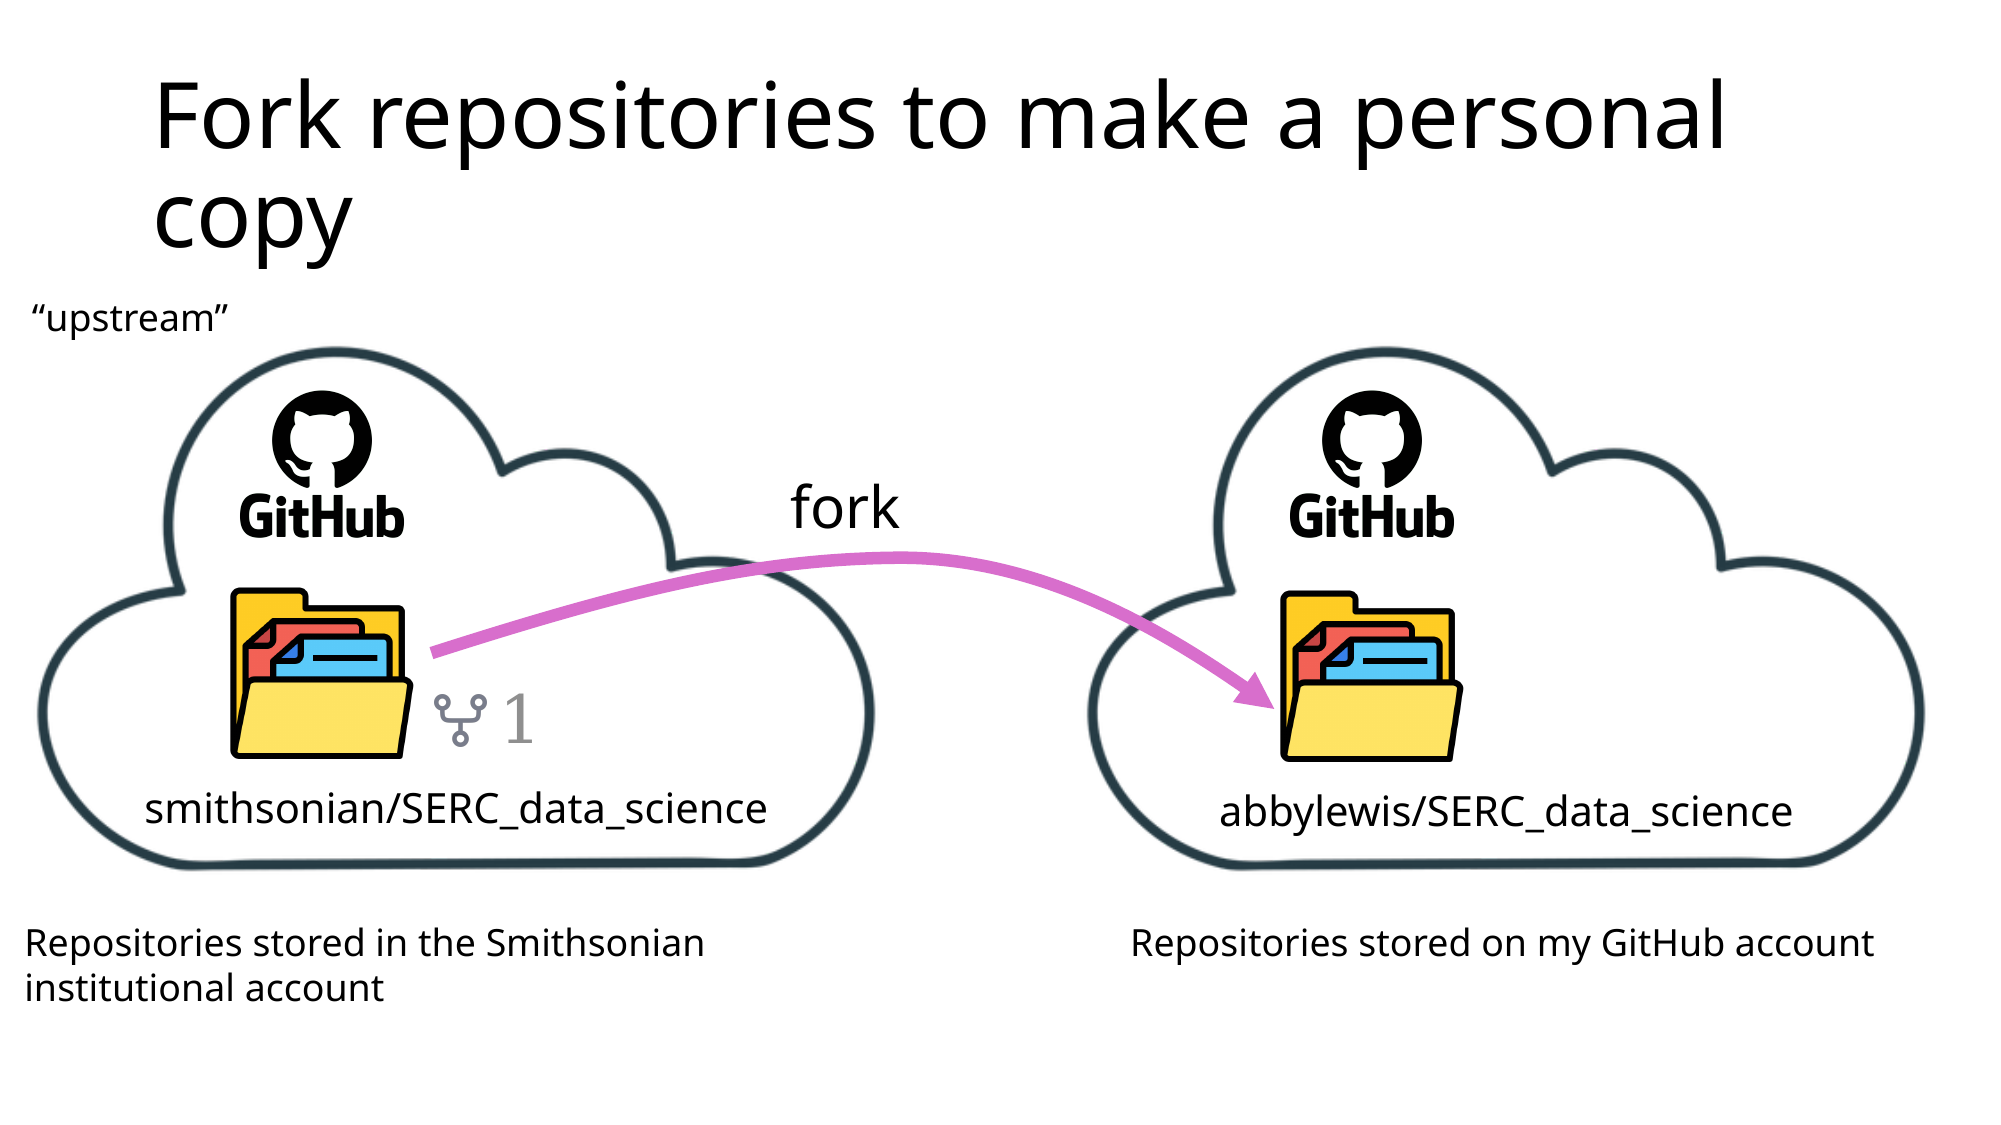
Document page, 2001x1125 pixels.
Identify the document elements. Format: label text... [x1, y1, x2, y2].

title Fork repositories to make a personal copy [137, 59, 1863, 278]
picture [0, 151, 914, 1066]
picture [1049, 151, 1964, 1066]
text_box [914, 556, 1049, 695]
